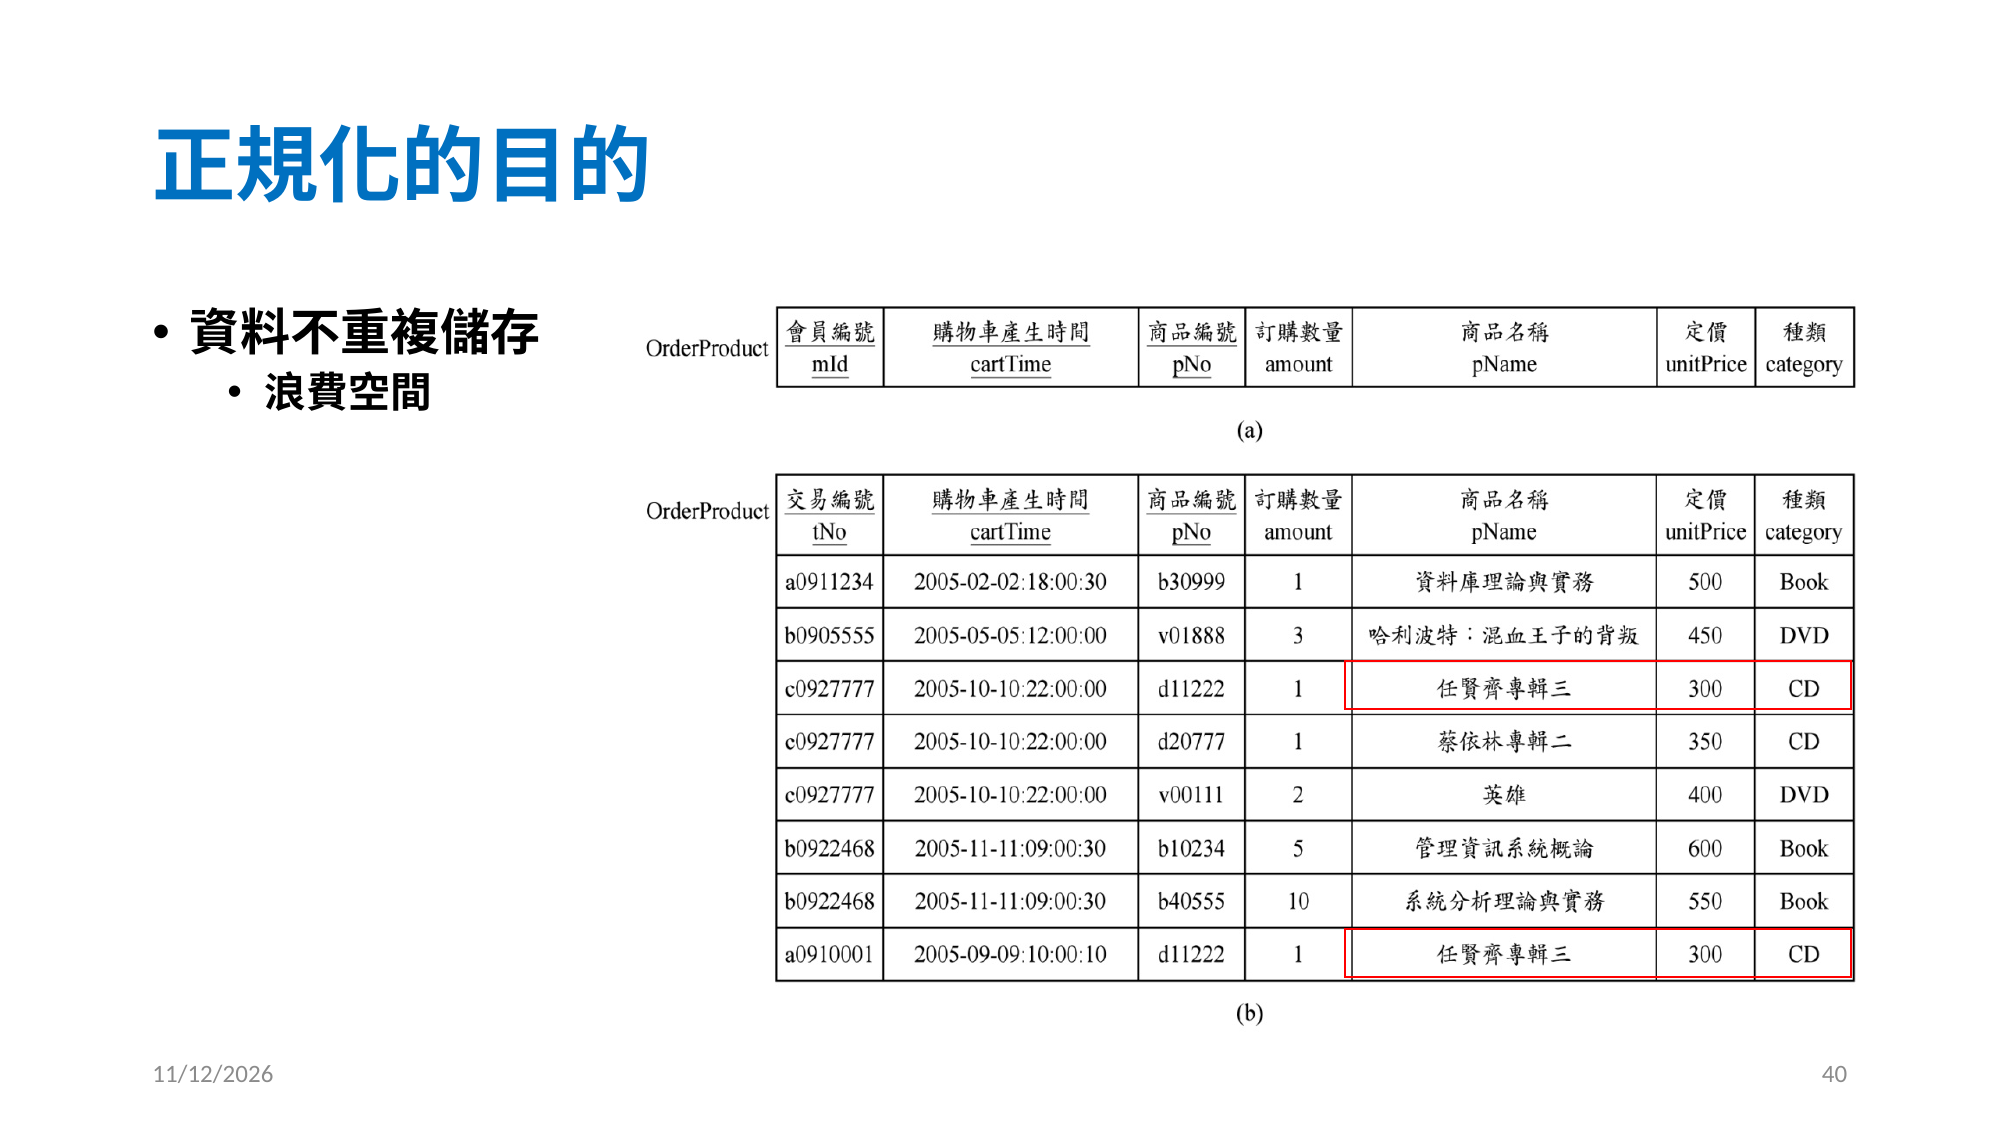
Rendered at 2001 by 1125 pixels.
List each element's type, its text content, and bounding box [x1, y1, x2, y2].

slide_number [137, 1042, 588, 1103]
title 正規化的目的 [137, 59, 1863, 278]
list 資料不重複儲存 浪費空間 [137, 299, 636, 1014]
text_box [636, 299, 1863, 1043]
slide_number 40 [1412, 1043, 1863, 1103]
